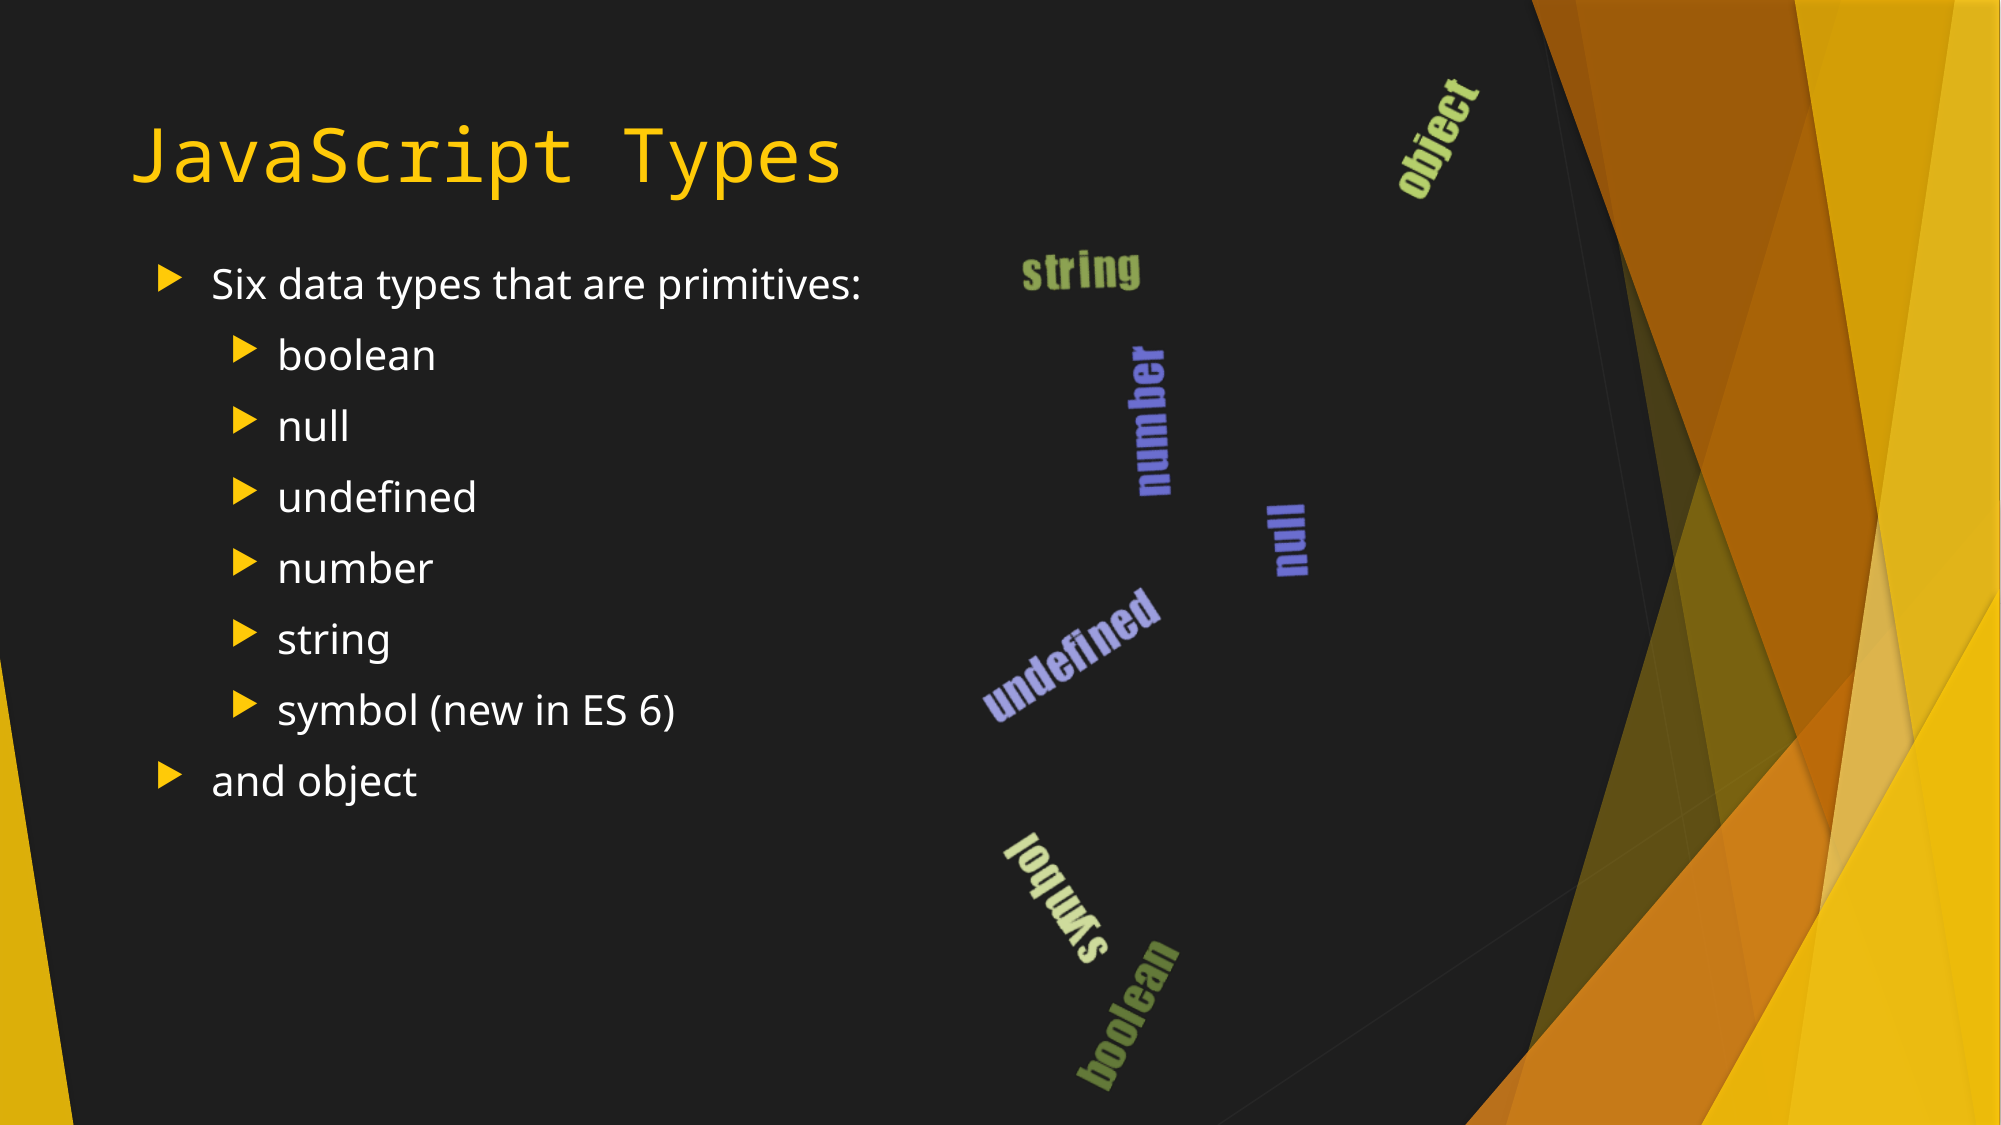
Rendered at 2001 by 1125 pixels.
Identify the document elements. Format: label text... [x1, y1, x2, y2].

picture [589, 0, 1706, 1125]
title JavaScript Types [111, 99, 1087, 317]
list Six data types that are primitives: boolean null undefined number string symbol (new in ES 6) and object [140, 250, 951, 888]
